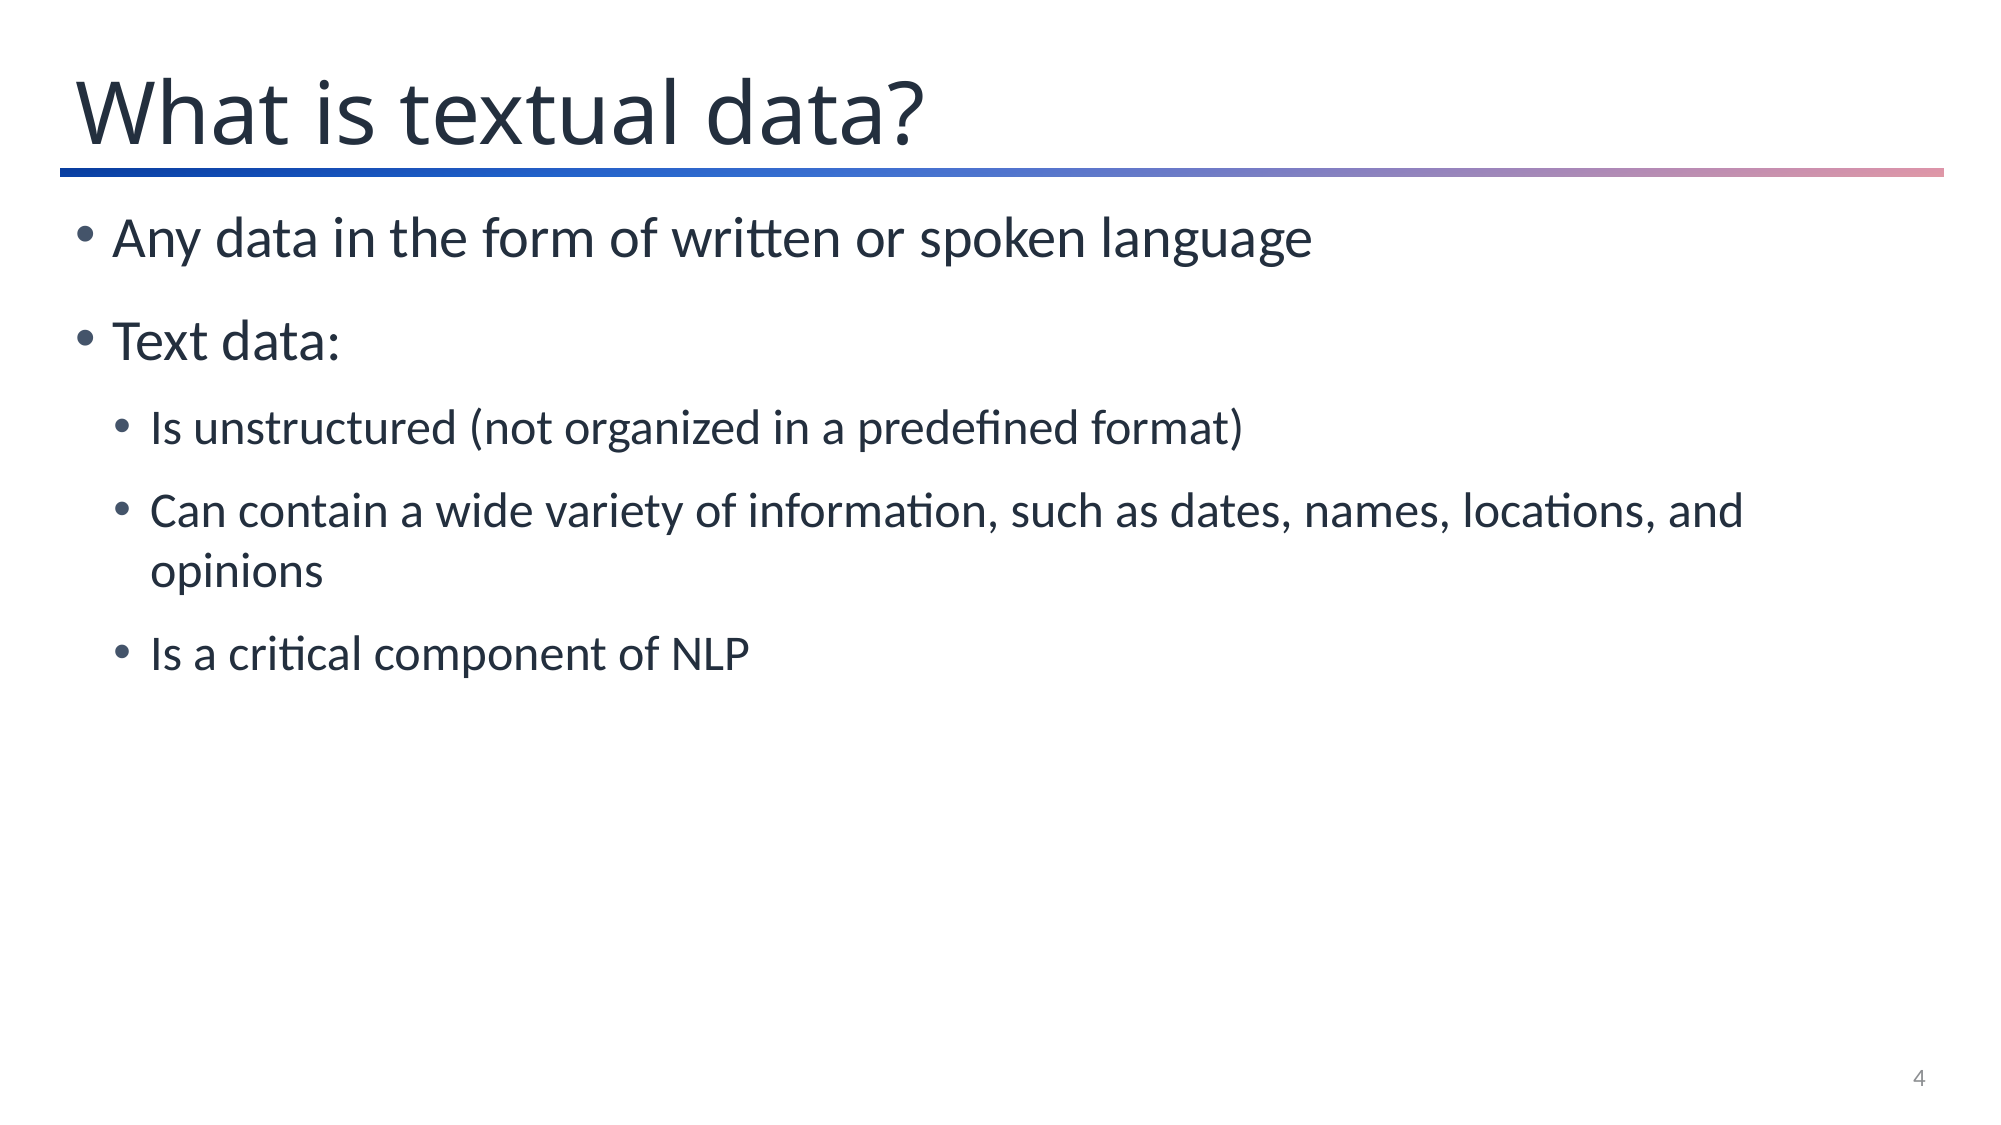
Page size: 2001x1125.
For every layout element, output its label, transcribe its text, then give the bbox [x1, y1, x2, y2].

picture [60, 168, 1944, 177]
list Any data in the form of written or spoken language Text data: Is unstructured (not organized in a predefined format) Can contain a wide variety of information, such as dates, names, locations, and opinions Is a critical component of NLP [60, 191, 1941, 1055]
slide_number 4 [1861, 1057, 1941, 1095]
title What is textual data? [60, 49, 1941, 170]
